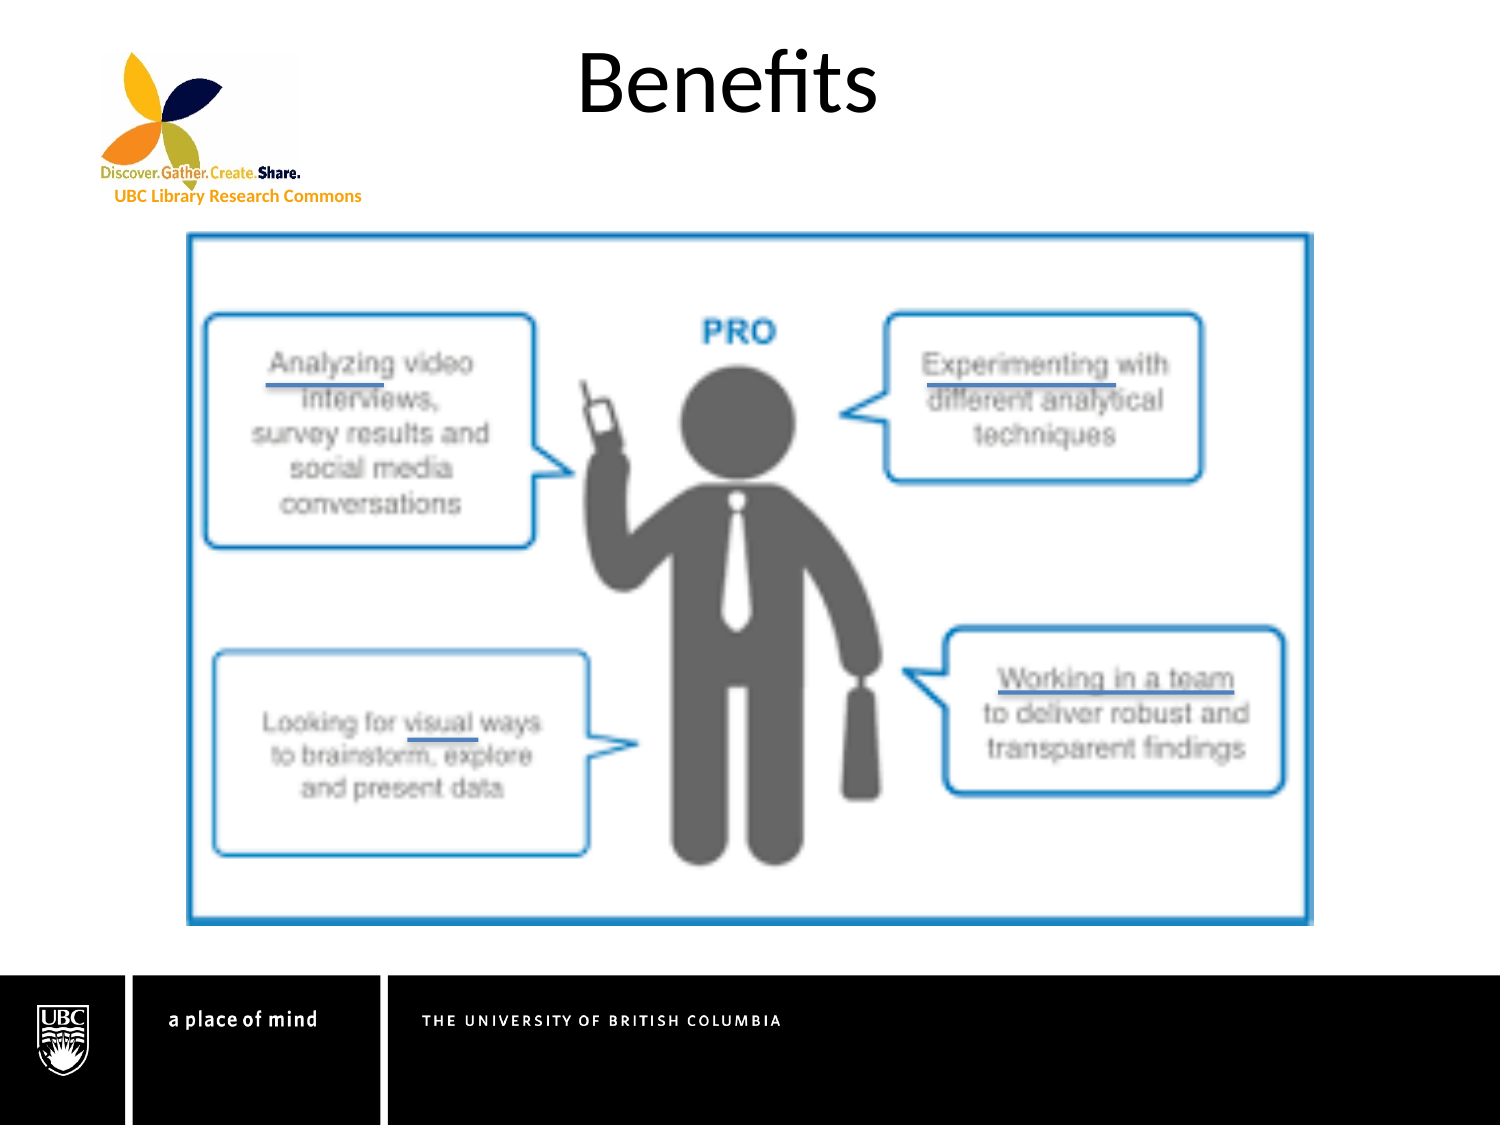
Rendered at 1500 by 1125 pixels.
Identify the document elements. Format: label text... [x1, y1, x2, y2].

text_box Benefits [53, 13, 1403, 202]
picture [37, 1005, 89, 1025]
picture [422, 1015, 780, 1026]
picture [169, 1010, 316, 1030]
text_box <number> [0, 1025, 191, 1086]
picture [185, 231, 1315, 927]
